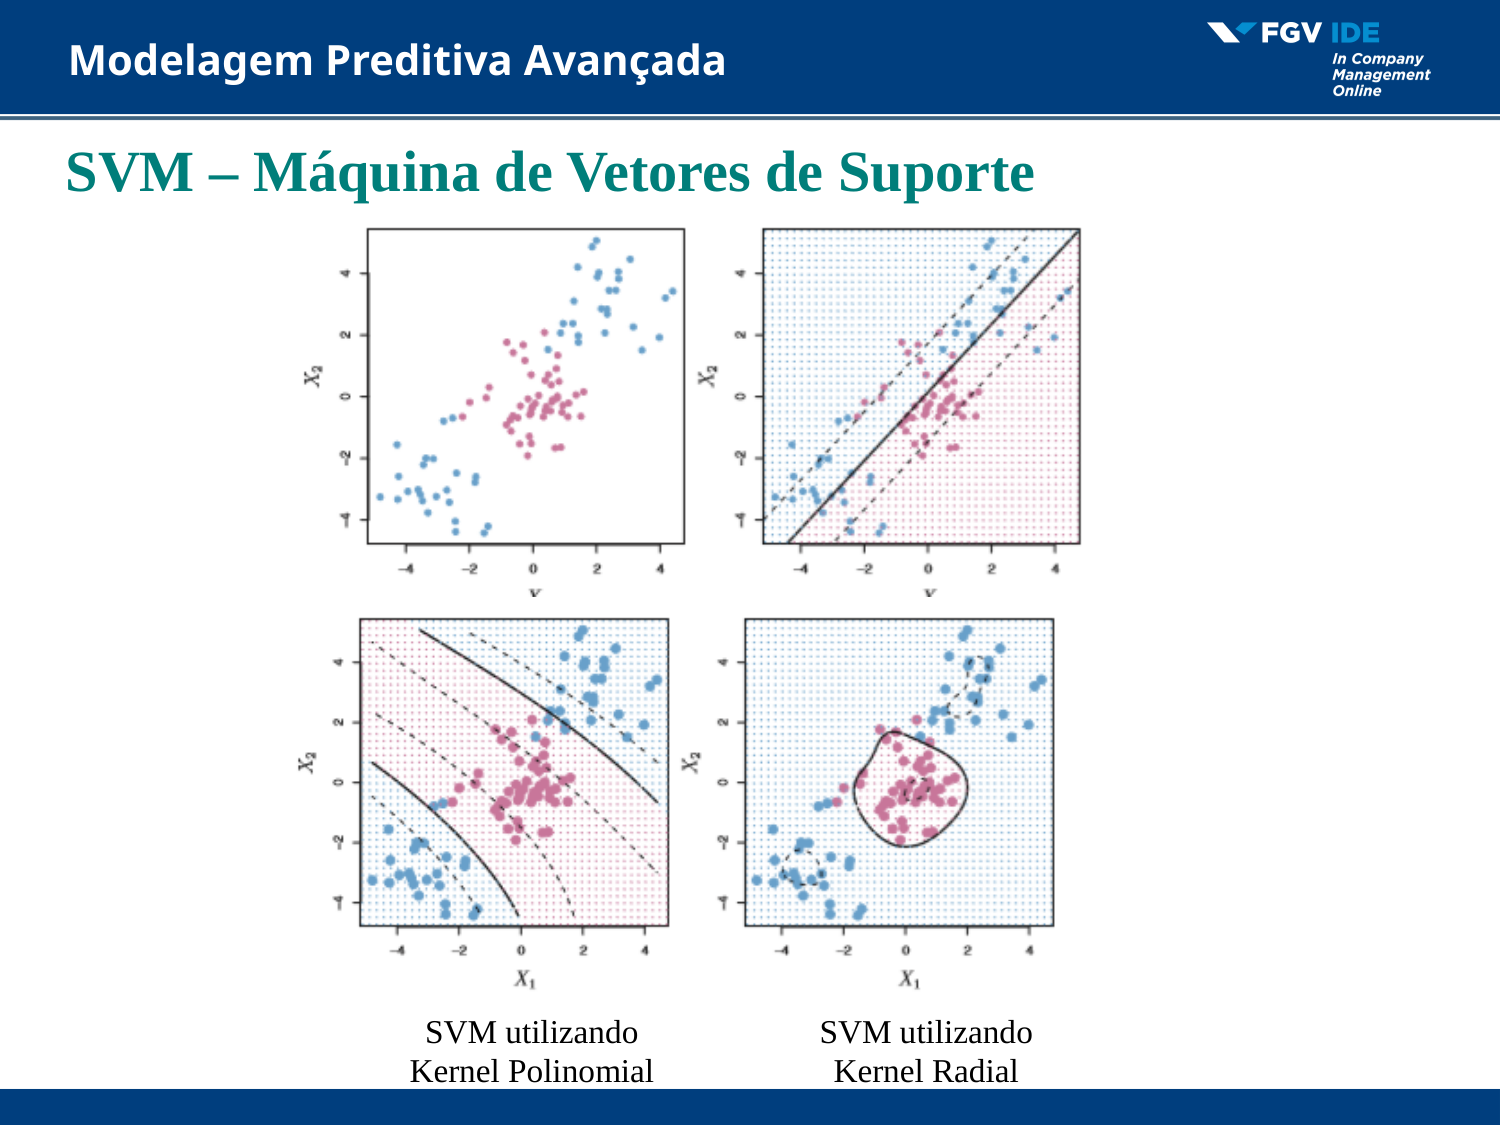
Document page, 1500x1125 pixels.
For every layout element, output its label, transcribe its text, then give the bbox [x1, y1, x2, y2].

text_box SVM utilizando Kernel Polinomial [372, 1015, 692, 1097]
title Modelagem Preditiva Avançada [53, 26, 1176, 95]
text_box SVM utilizando Kernel Radial [766, 1014, 1086, 1097]
text_box SVM – Máquina de Vetores de Suporte [50, 125, 1201, 211]
picture [0, 0, 1500, 1125]
